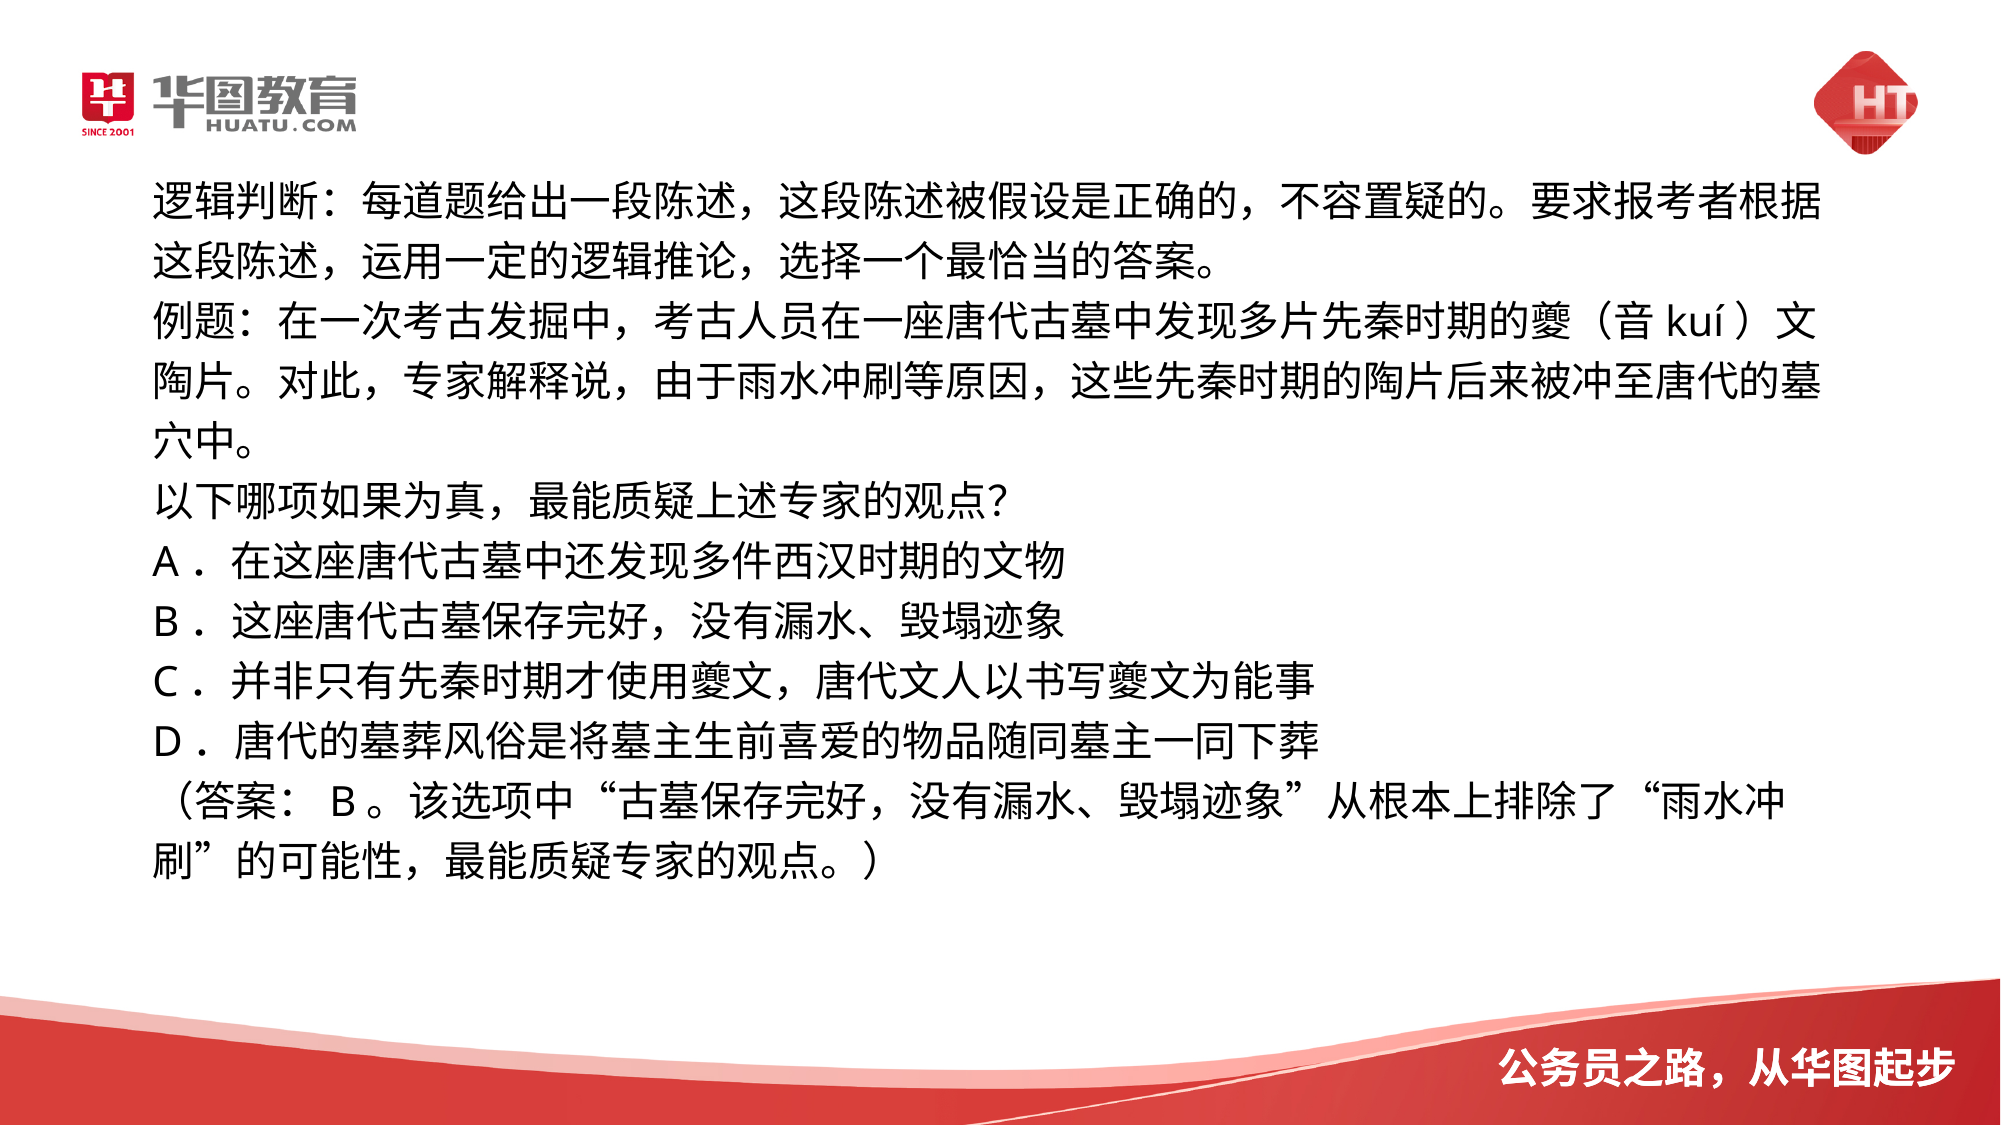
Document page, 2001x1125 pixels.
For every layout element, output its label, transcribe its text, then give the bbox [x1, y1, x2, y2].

picture [0, 0, 2001, 1125]
list 逻辑判断：每道题给出一段陈述，这段陈述被假设是正确的，不容置疑的。要求报考者根据这段陈述，运用一定的逻辑推论，选择一个最恰当的答案。 例题：在一次考古发掘中，考古人员在一座唐代古墓中发现多片先秦时期的夔（音kuí）文陶片。对此，专家解释说，由于雨水冲刷等原因，这些先秦时期的陶片后来被冲至唐代的墓穴中。 以下哪项如果为真，最能质疑上述专家的观点？ A．在这座唐代古墓中还发现多件西汉时期的文物 B．这座唐代古墓保存完好，没有漏水、毁塌迹象 C．并非只有先秦时期才使用夔文，唐代文人以书写夔文为能事 D．唐代的墓葬风俗是将墓主生前喜爱的物品随同墓主一同下葬 （答案：B。该选项中“古墓保存完好，没有漏水、毁塌迹象”从根本上排除了“雨水冲刷”的可能性，最能质疑专家的观点。） [137, 157, 1863, 1062]
